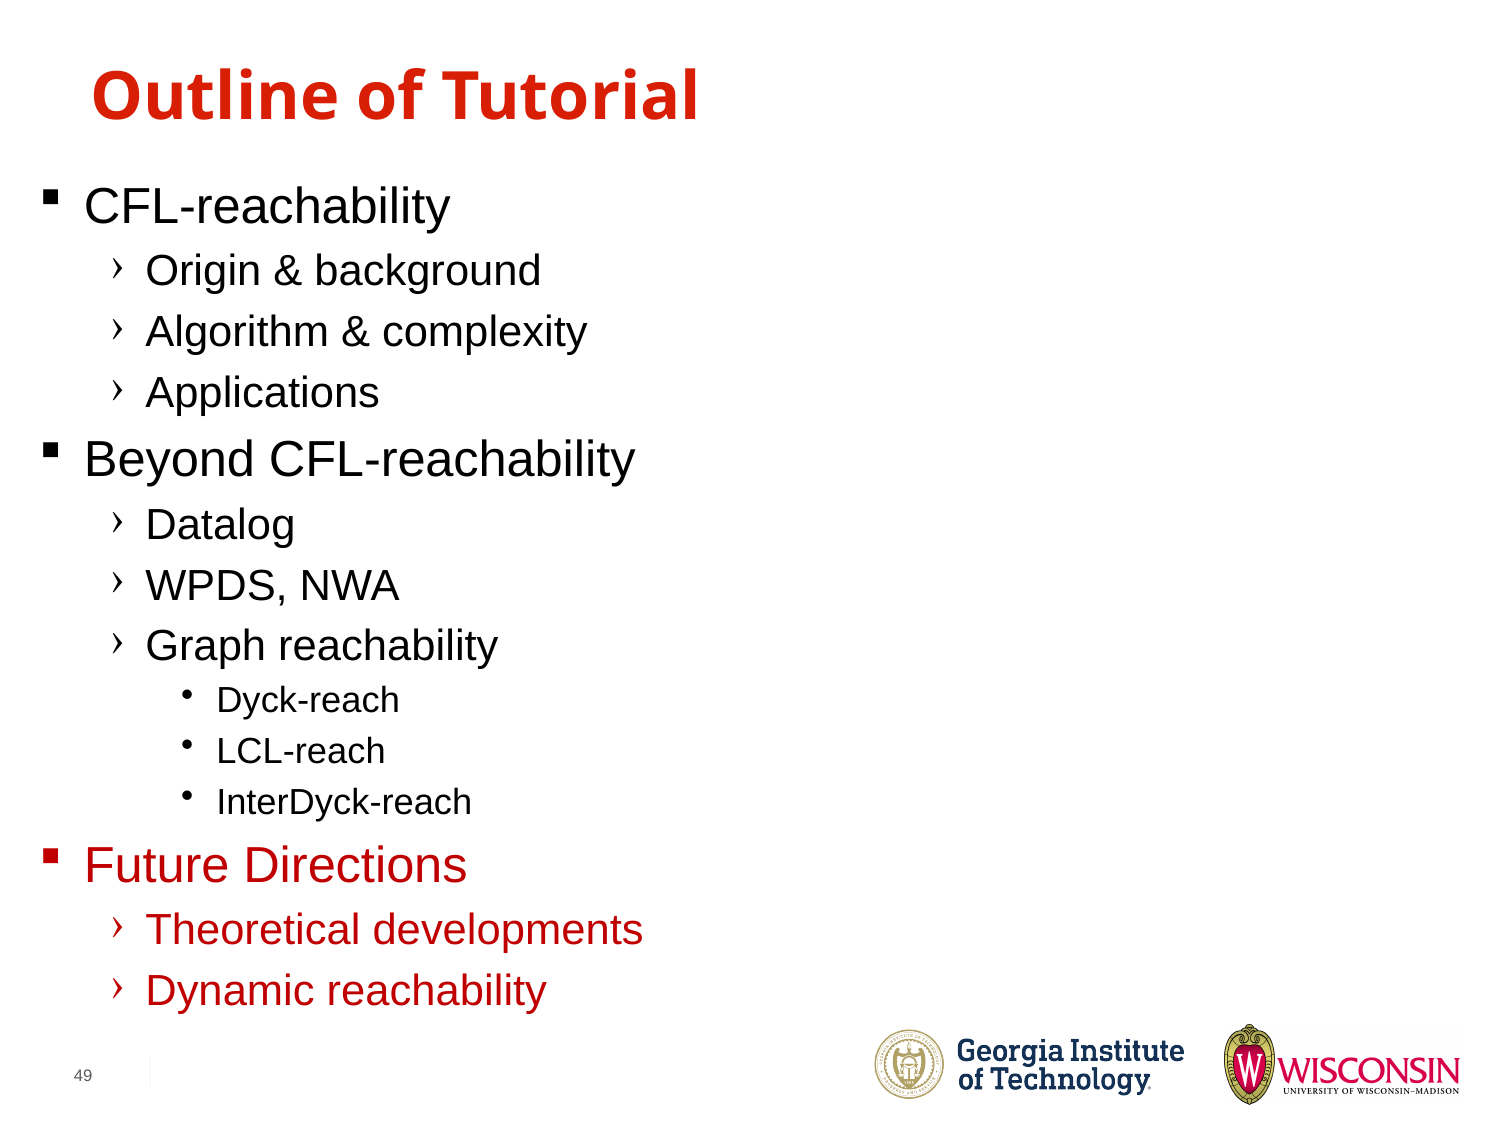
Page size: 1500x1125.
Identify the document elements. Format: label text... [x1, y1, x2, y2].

picture [1224, 1025, 1460, 1105]
picture [862, 1025, 1196, 1104]
slide_number 49 [49, 1049, 101, 1101]
title Outline of Tutorial [75, 45, 1425, 165]
list CFL-reachability Origin & background Algorithm & complexity Applications Beyond CFL-reachability Datalog WPDS, NWA Graph reachability Dyck-reach LCL-reach InterDyck-reach Future Directions Theoretical developments Dynamic reachability [24, 165, 1479, 1025]
